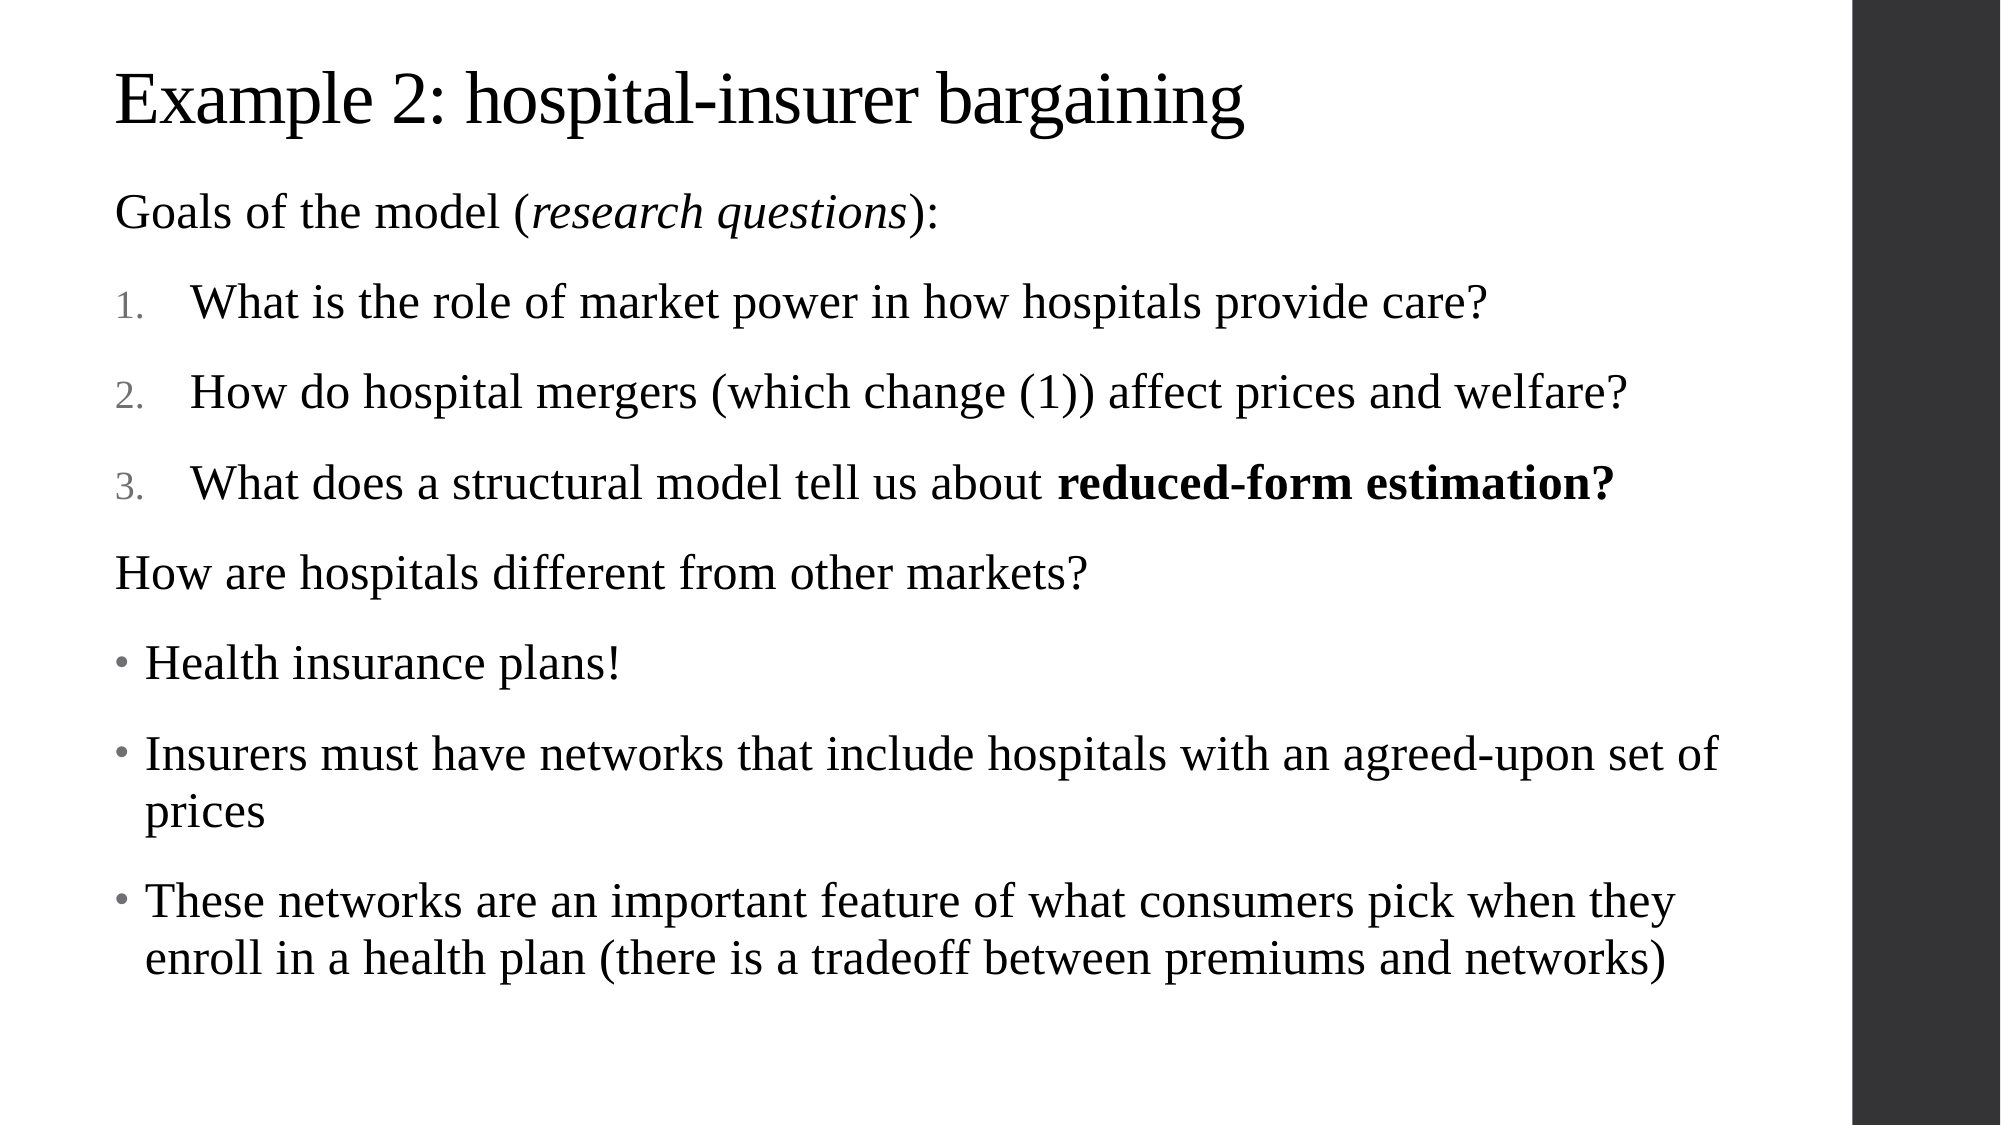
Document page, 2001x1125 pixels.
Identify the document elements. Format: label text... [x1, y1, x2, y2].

title Example 2: hospital-insurer bargaining [99, 44, 1813, 148]
list Goals of the model (research questions): What is the role of market power in how hospitals provide care? How do hospital mergers (which change (1)) affect prices and welfare? What does a structural model tell us about reduced-form estimation? How are hospitals different from other markets? Health insurance plans! Insurers must have networks that include hospitals with an agreed-upon set of prices These networks are an important feature of what consumers pick when they enroll in a health plan (there is a tradeoff between premiums and networks) [99, 174, 1813, 1019]
